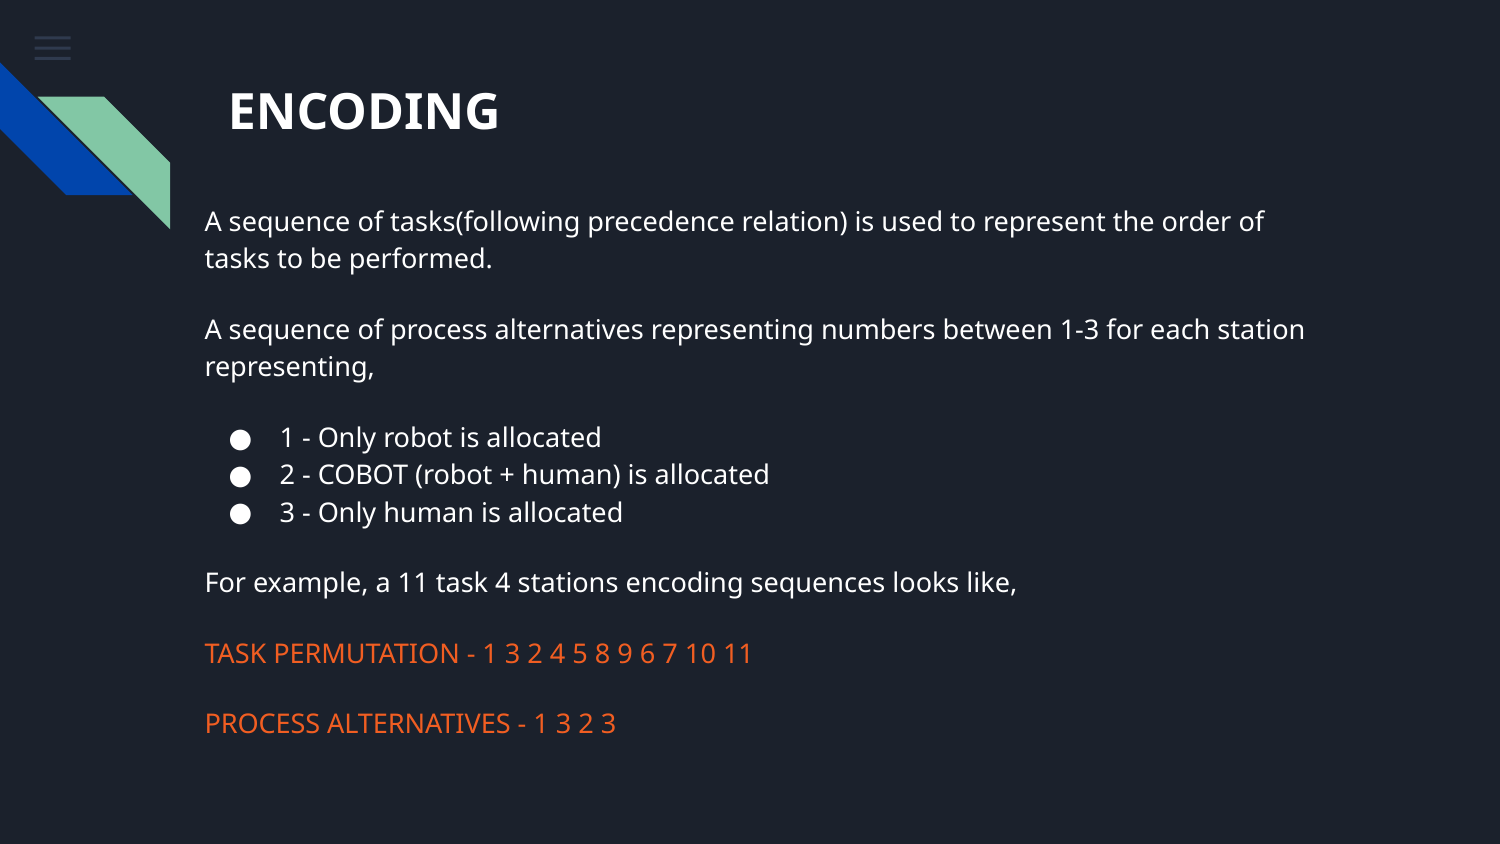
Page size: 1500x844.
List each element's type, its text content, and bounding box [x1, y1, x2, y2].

title ENCODING [212, 64, 1368, 236]
list A sequence of tasks(following precedence relation) is used to represent the order of tasks to be performed. A sequence of process alternatives representing numbers between 1-3 for each station representing, 1 - Only robot is allocated 2 - COBOT (robot + human) is allocated 3 - Only human is allocated For example, a 11 task 4 stations encoding sequences looks like, TASK PERMUTATION - 1 3 2 4 5 8 9 6 7 10 11 PROCESS ALTERNATIVES - 1 3 2 3 [189, 184, 1345, 755]
